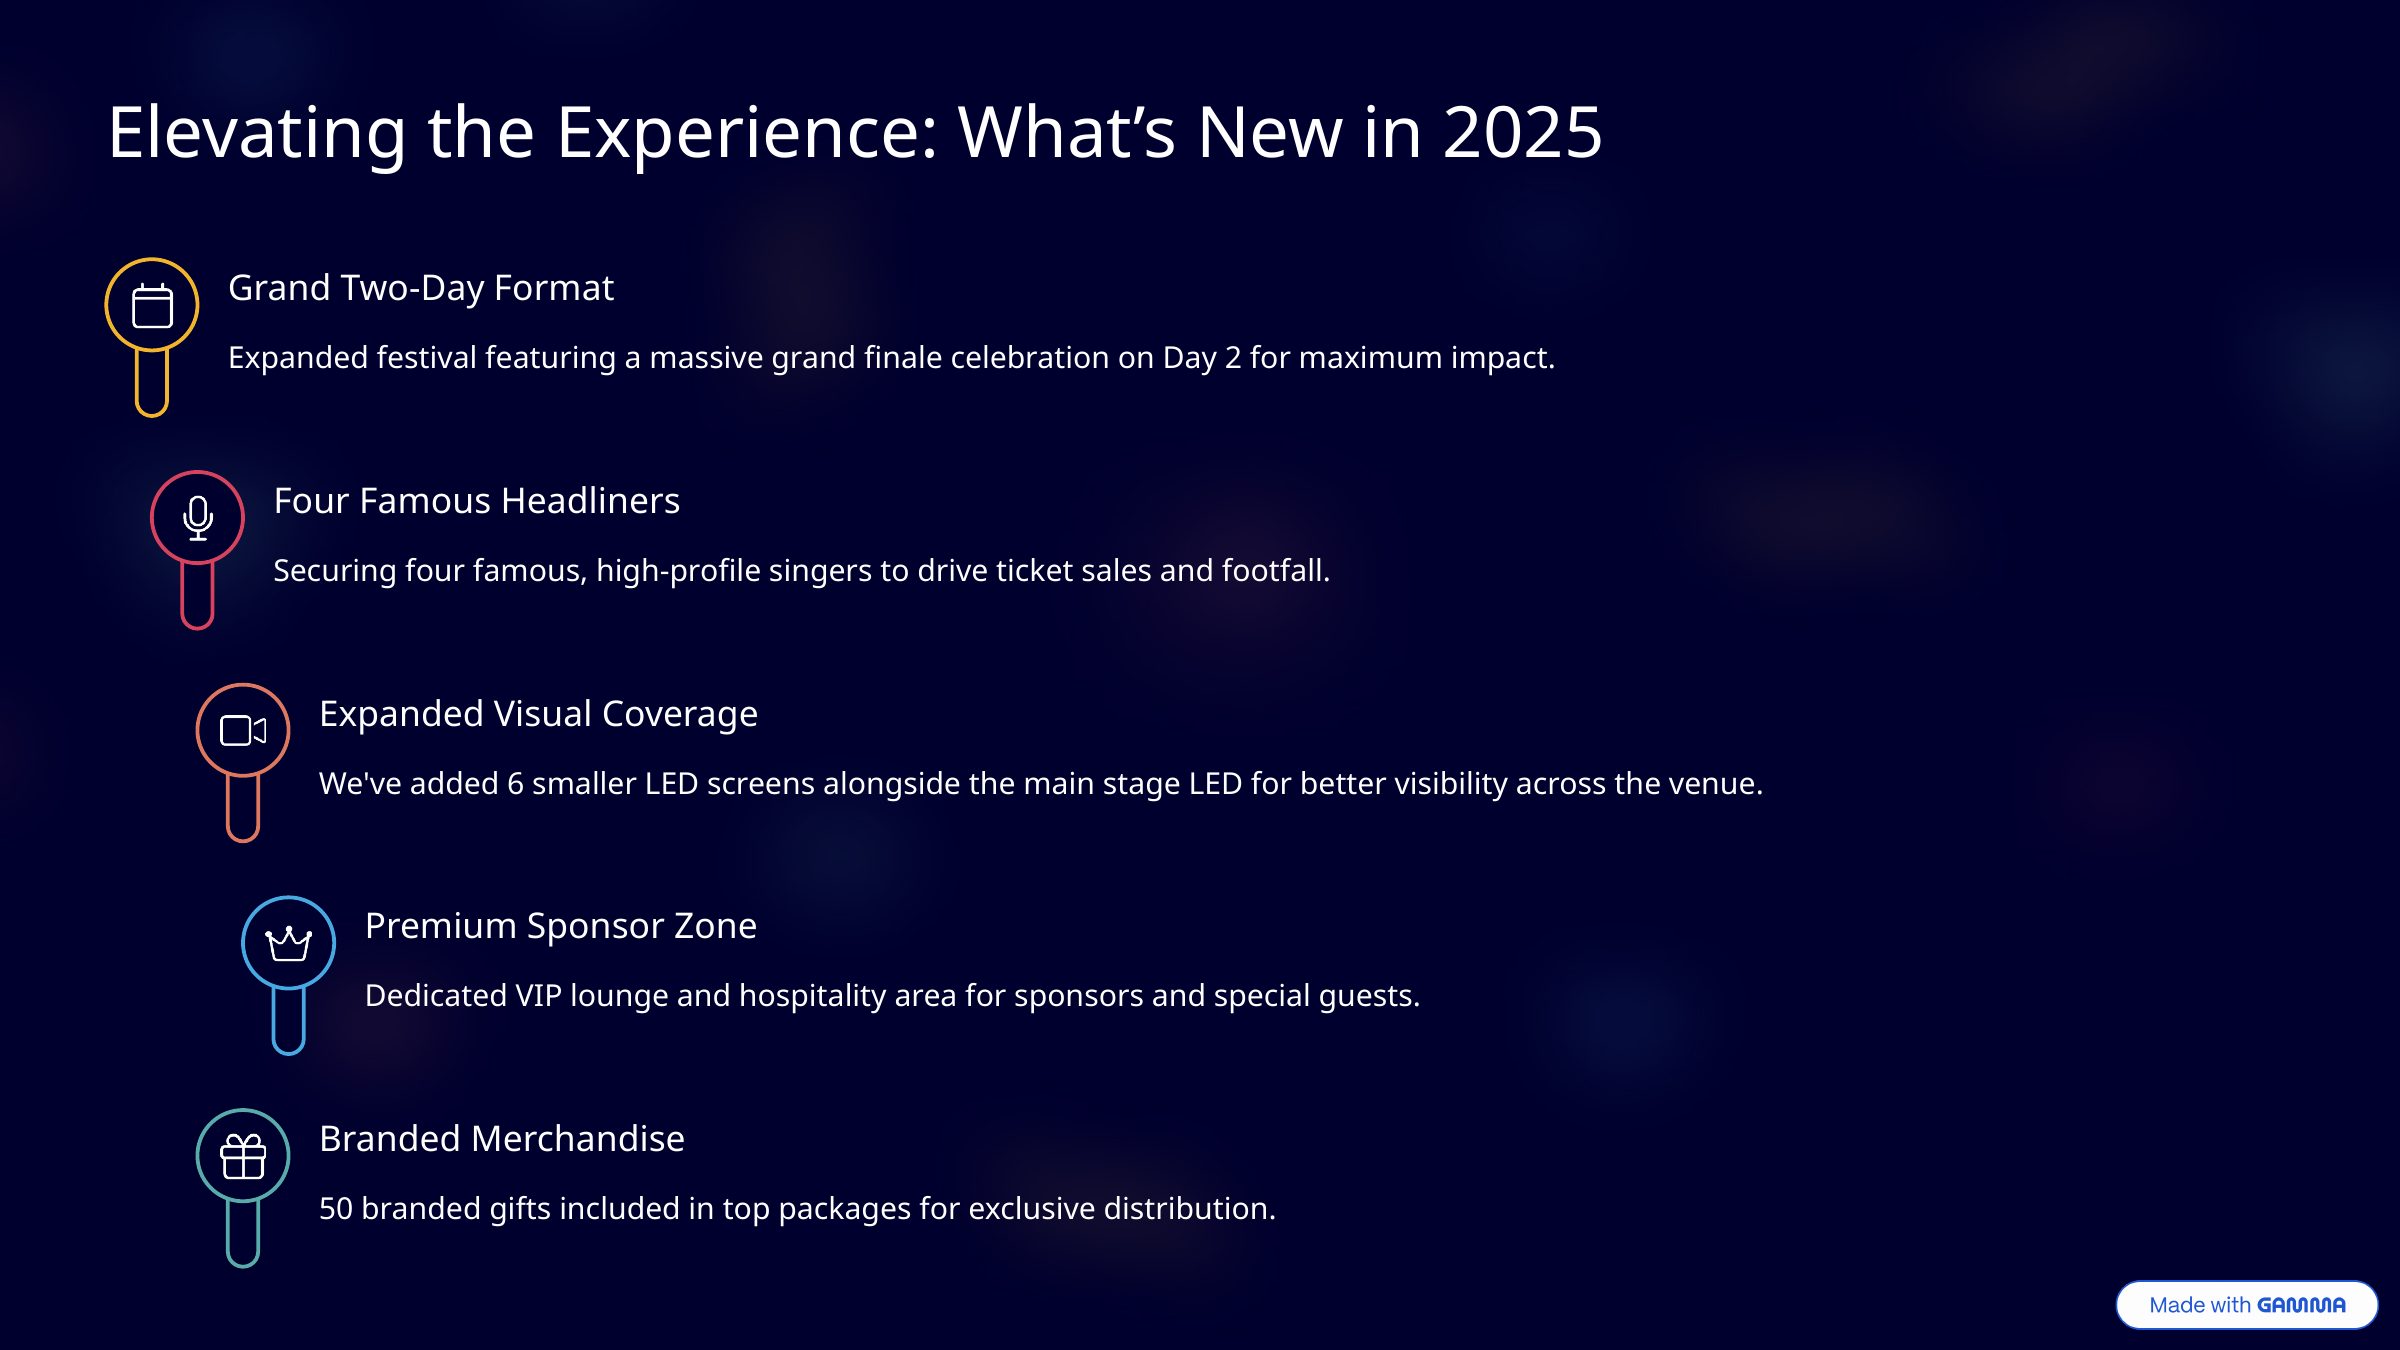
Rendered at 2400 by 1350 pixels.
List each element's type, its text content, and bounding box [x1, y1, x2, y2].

text_box Expanded festival featuring a massive grand finale celebration on Day 2 for maximum impact. [227, 326, 2294, 376]
text_box [136, 348, 168, 416]
text_box [182, 561, 213, 629]
text_box Grand Two-Day Format [227, 263, 613, 309]
text_box Expanded Visual Coverage [318, 689, 757, 734]
text_box 50 branded gifts included in top packages for exclusive distribution. [319, 1177, 2294, 1227]
text_box We've added 6 smaller LED screens alongside the main stage LED for better visibility across the venue. [319, 752, 2294, 801]
text_box Elevating the Experience: What’s New in 2025 [106, 83, 1621, 173]
text_box Branded Merchandise [318, 1114, 677, 1160]
picture [220, 701, 266, 759]
text_box [273, 987, 304, 1055]
text_box Securing four famous, high-profile singers to drive ticket sales and footfall. [273, 539, 2294, 589]
picture [2106, 1271, 2389, 1339]
text_box [106, 259, 198, 351]
text_box [197, 1110, 289, 1202]
picture [265, 914, 312, 972]
text_box Dedicated VIP lounge and hospitality area for sponsors and special guests. [364, 965, 2294, 1014]
text_box Four Famous Headliners [273, 476, 670, 522]
text_box Premium Sponsor Zone [364, 902, 745, 947]
picture [129, 276, 175, 334]
text_box [243, 897, 335, 989]
text_box [197, 684, 289, 776]
picture [174, 489, 221, 547]
text_box [227, 1199, 259, 1267]
picture [220, 1127, 266, 1185]
text_box [151, 471, 244, 564]
text_box [227, 774, 259, 842]
